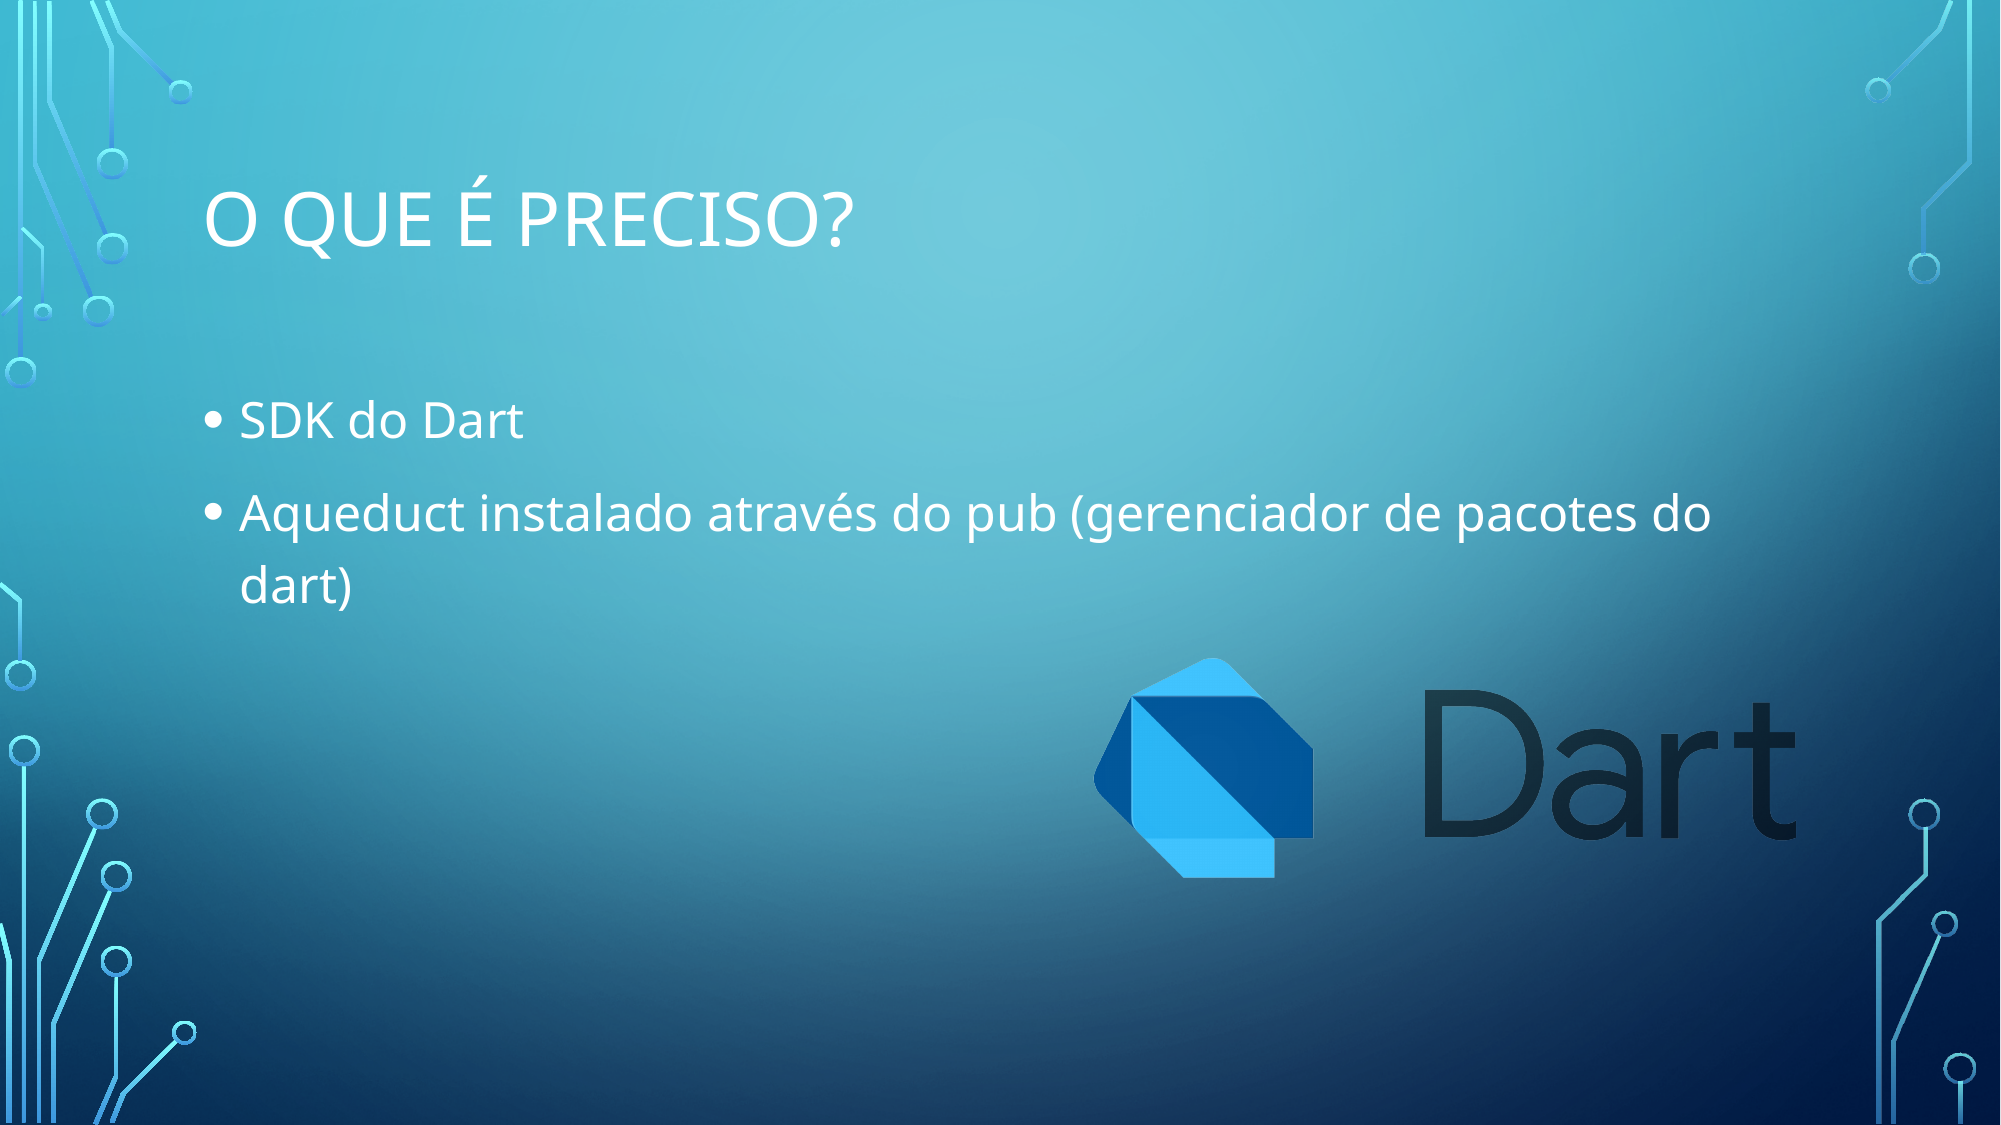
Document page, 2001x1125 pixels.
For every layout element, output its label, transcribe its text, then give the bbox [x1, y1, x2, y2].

list SDK do Dart Aqueduct instalado através do pub (gerenciador de pacotes do dart) [187, 369, 1813, 950]
picture [1077, 562, 1813, 976]
title O que é preciso? [187, 101, 1813, 344]
